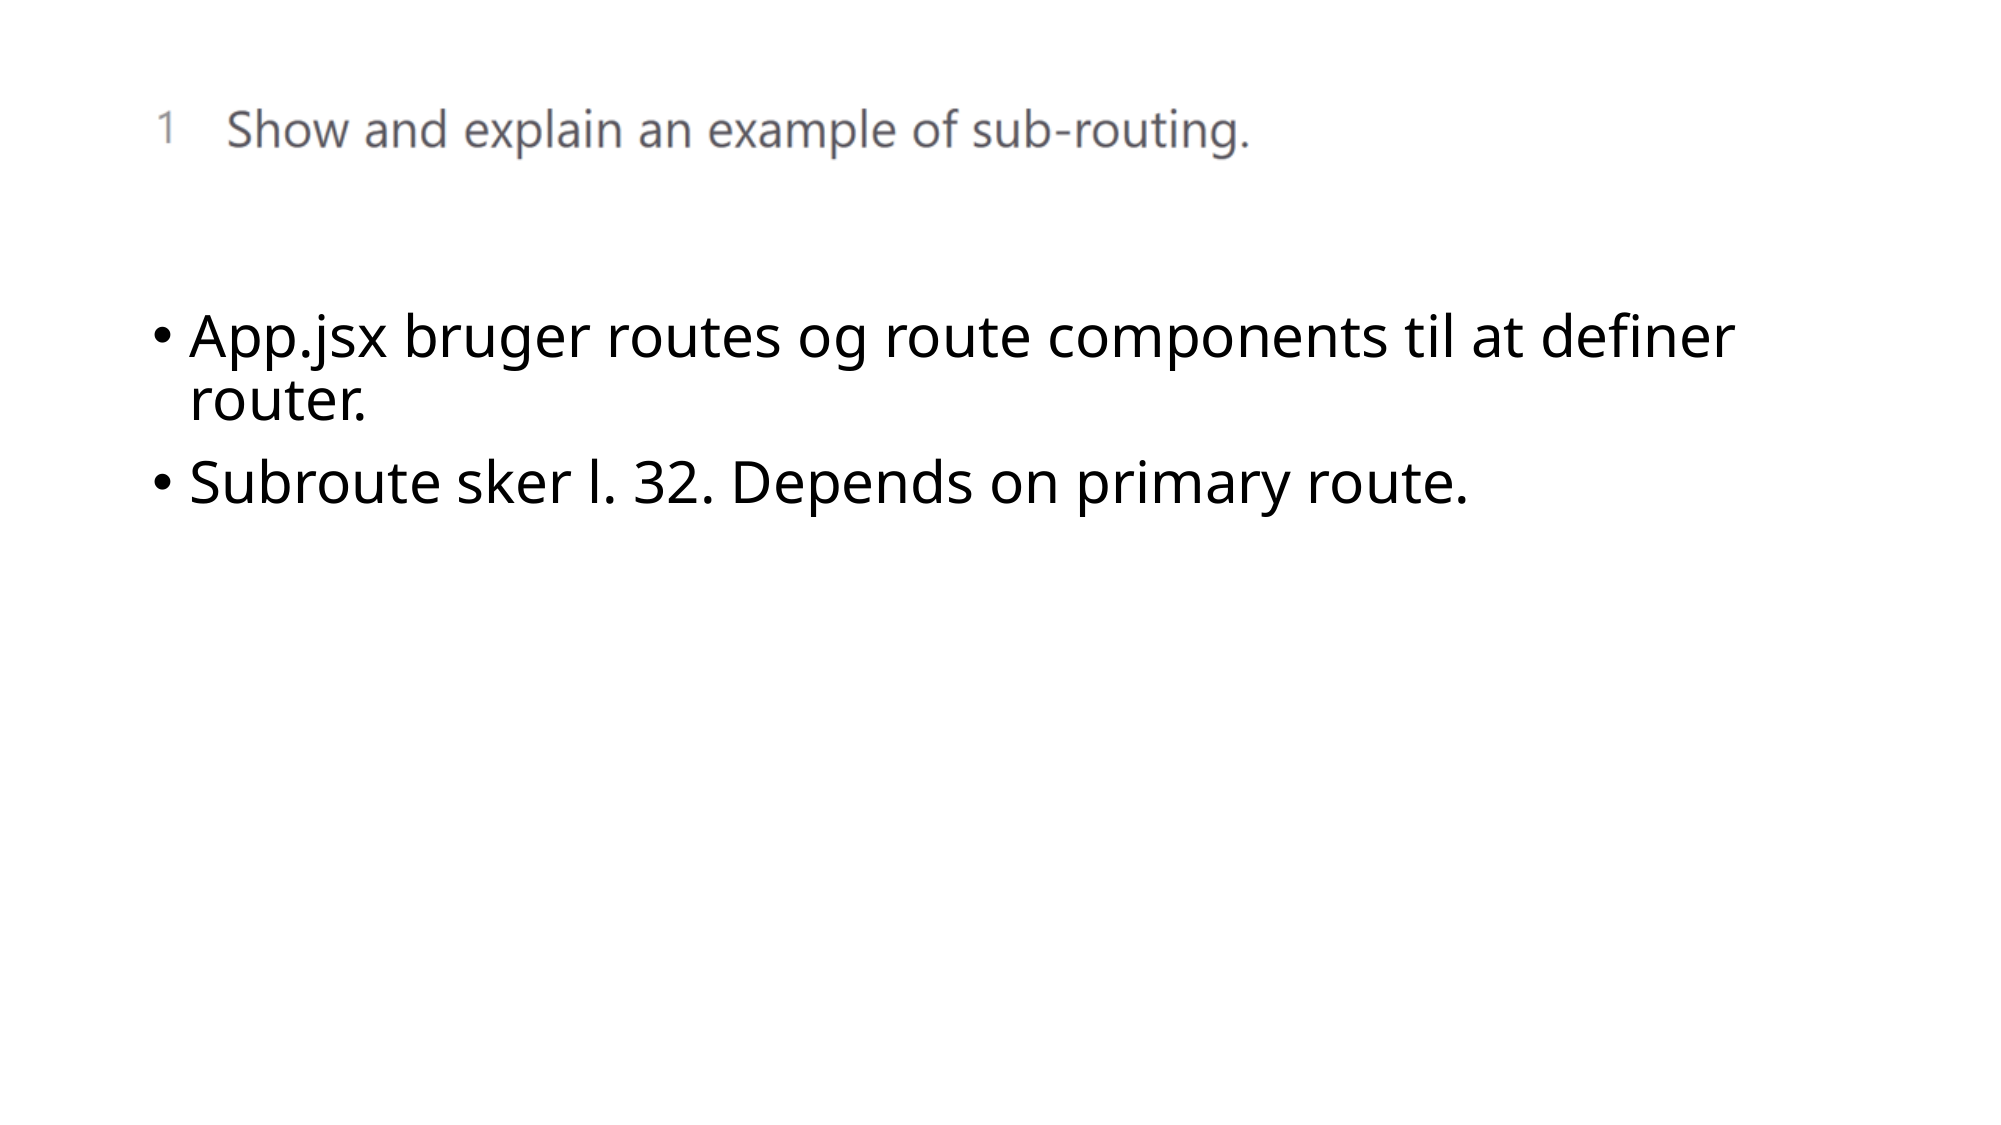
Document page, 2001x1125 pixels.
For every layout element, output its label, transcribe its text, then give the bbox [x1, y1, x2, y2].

list App.jsx bruger routes og route components til at definer router. Subroute sker l. 32. Depends on primary route. [137, 299, 1863, 1014]
picture [136, 68, 1348, 201]
